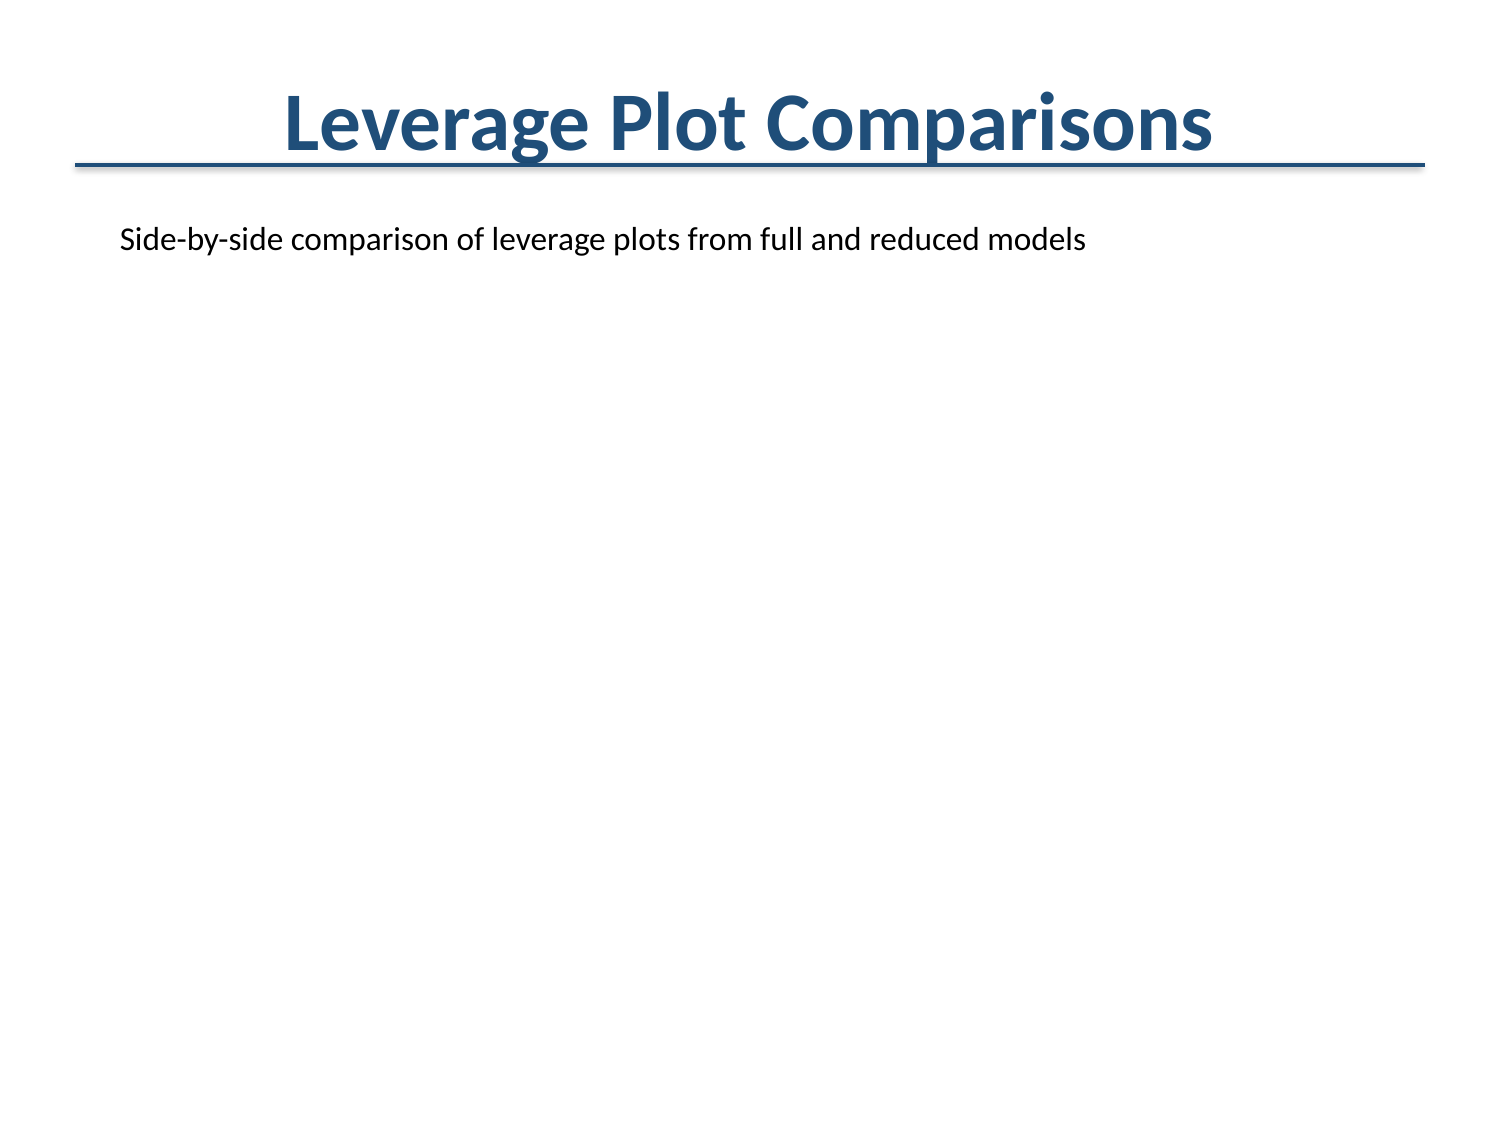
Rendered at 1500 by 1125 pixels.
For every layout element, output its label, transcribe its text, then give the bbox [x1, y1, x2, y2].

text_box Leverage Plot Comparisons [269, 60, 1231, 161]
text_box Side-by-side comparison of leverage plots from full and reduced models [104, 209, 1395, 265]
